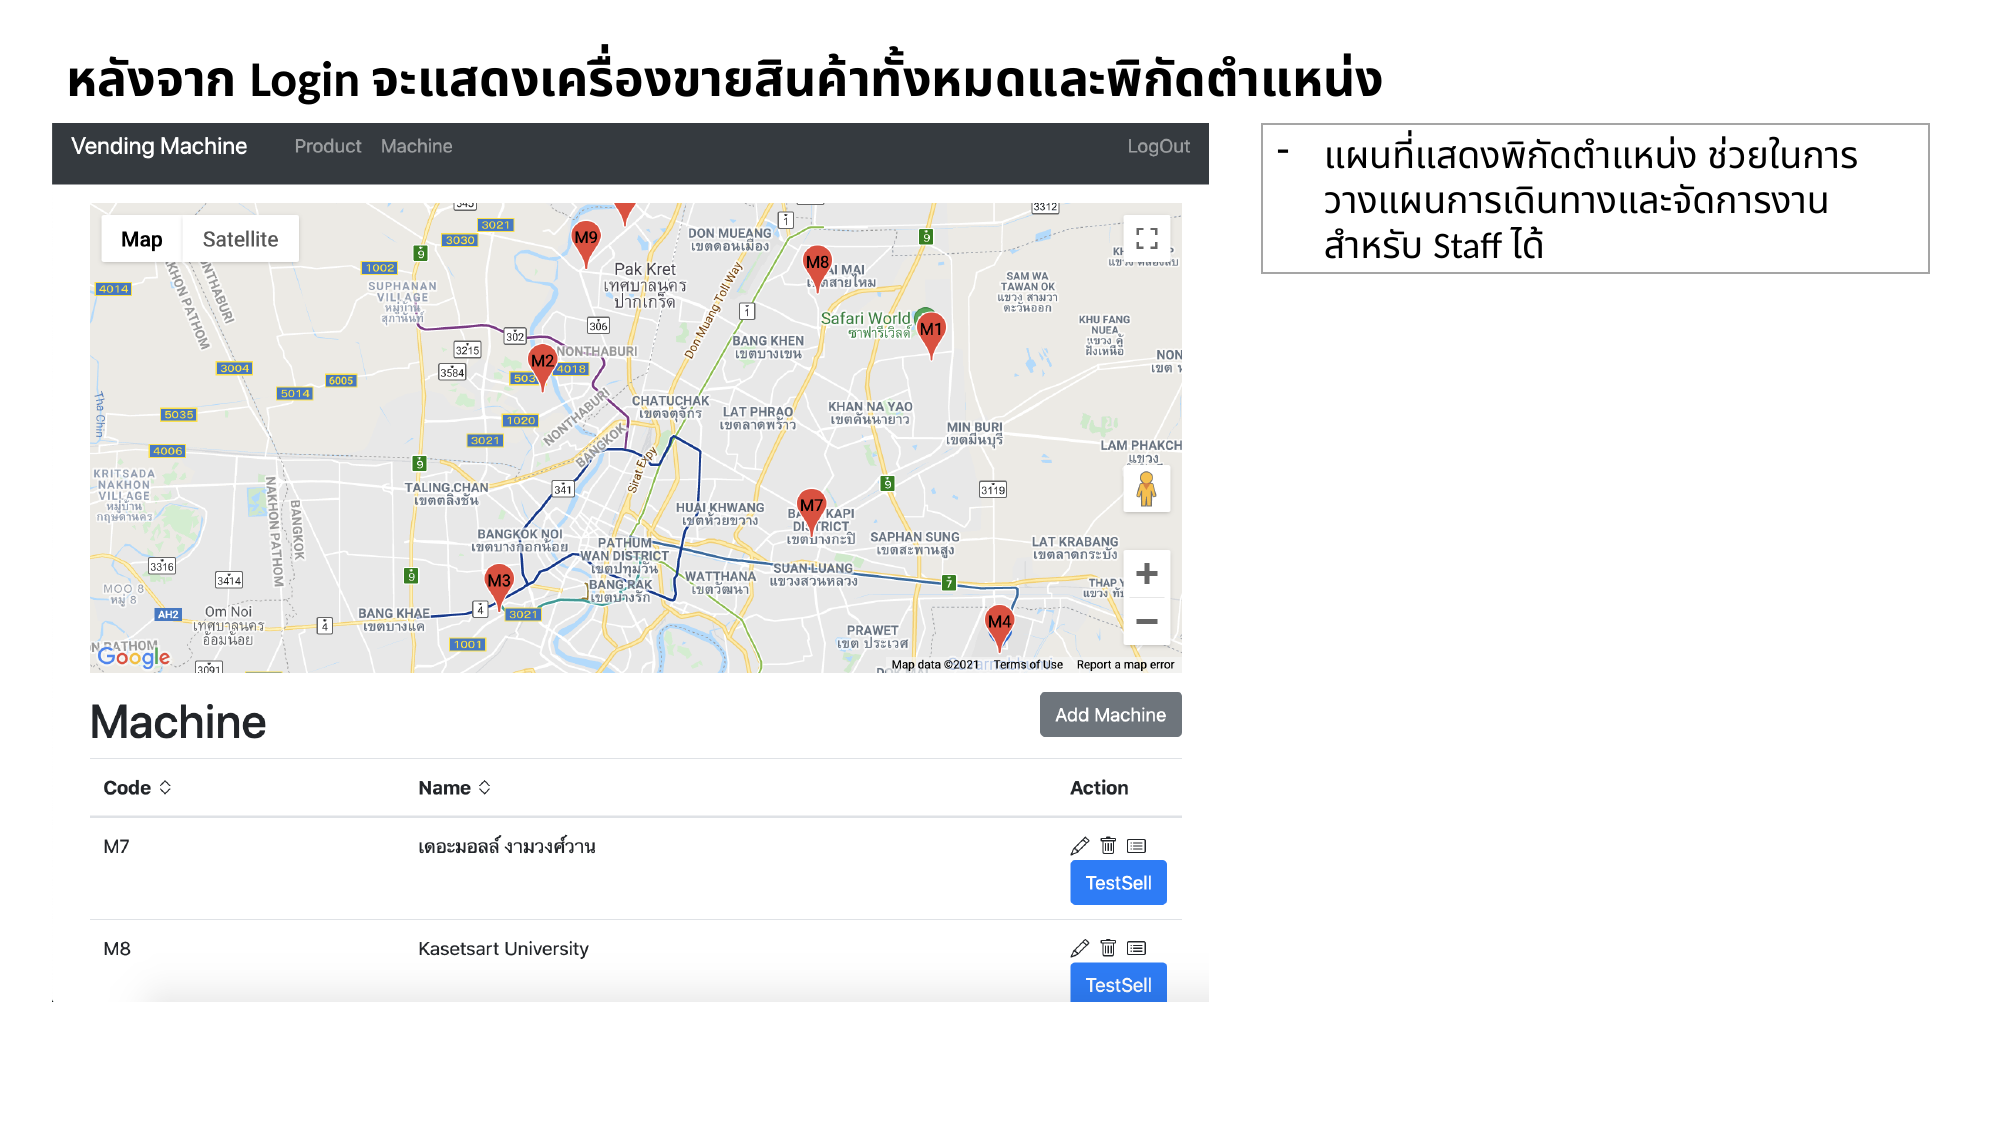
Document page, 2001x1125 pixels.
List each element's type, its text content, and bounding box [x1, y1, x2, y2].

text_box หลังจาก Login จะแสดงเครื่องขายสินค้าทั้งหมดและพิกัดตำแหน่ง [0, 39, 2000, 115]
picture [52, 123, 1209, 1002]
text_box แผนที่แสดงพิกัดตำแหน่ง ช่วยในการวางแผนการเดินทางและจัดการงานสำหรับ Staff ได้ [1261, 123, 1930, 274]
